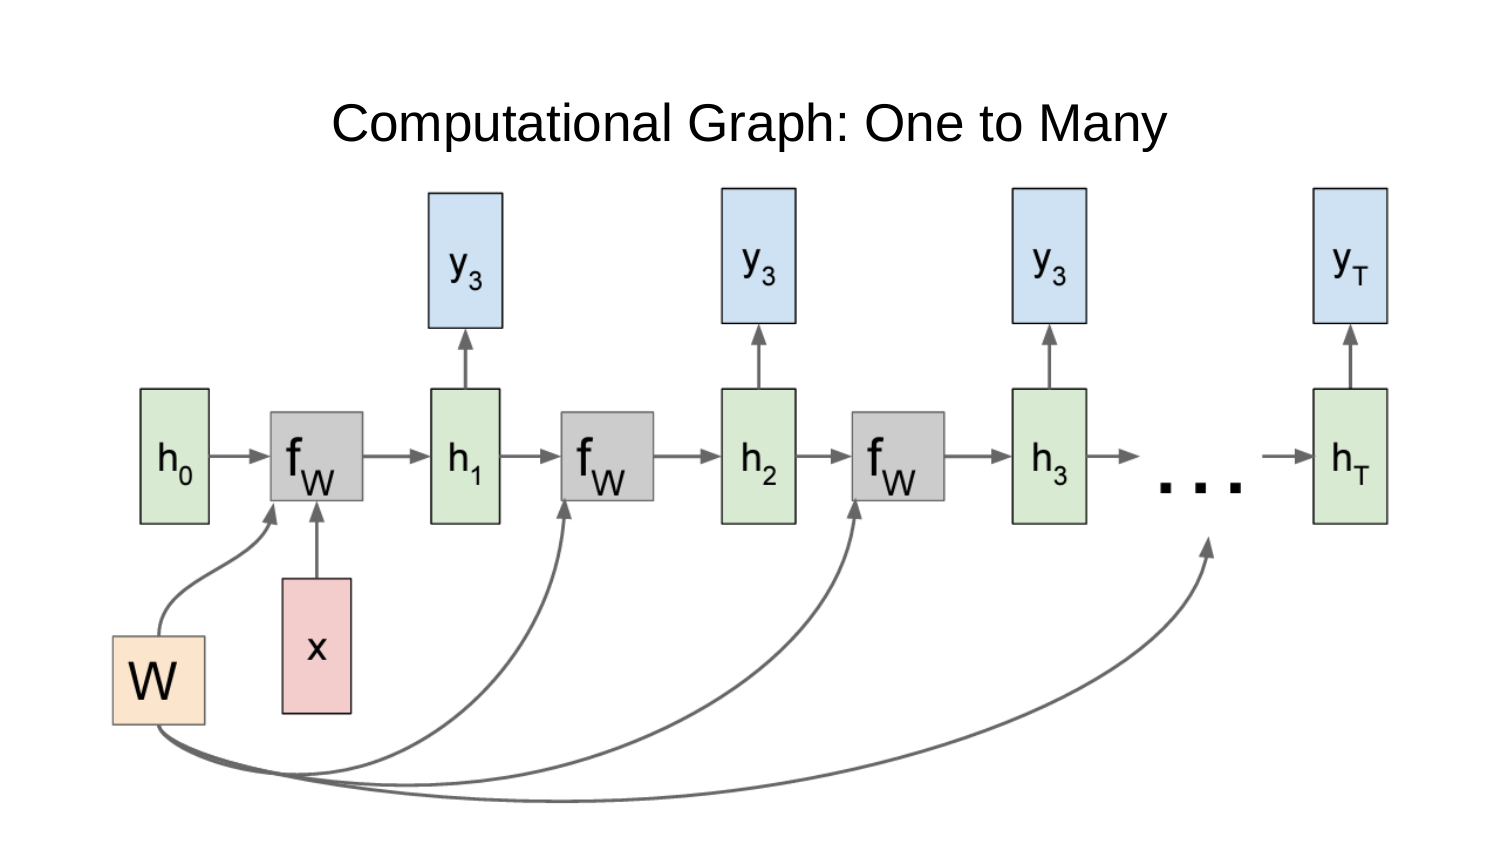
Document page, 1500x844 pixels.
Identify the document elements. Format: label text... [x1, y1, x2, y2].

title Computational Graph: One to Many [51, 72, 1449, 167]
picture [101, 181, 1399, 809]
